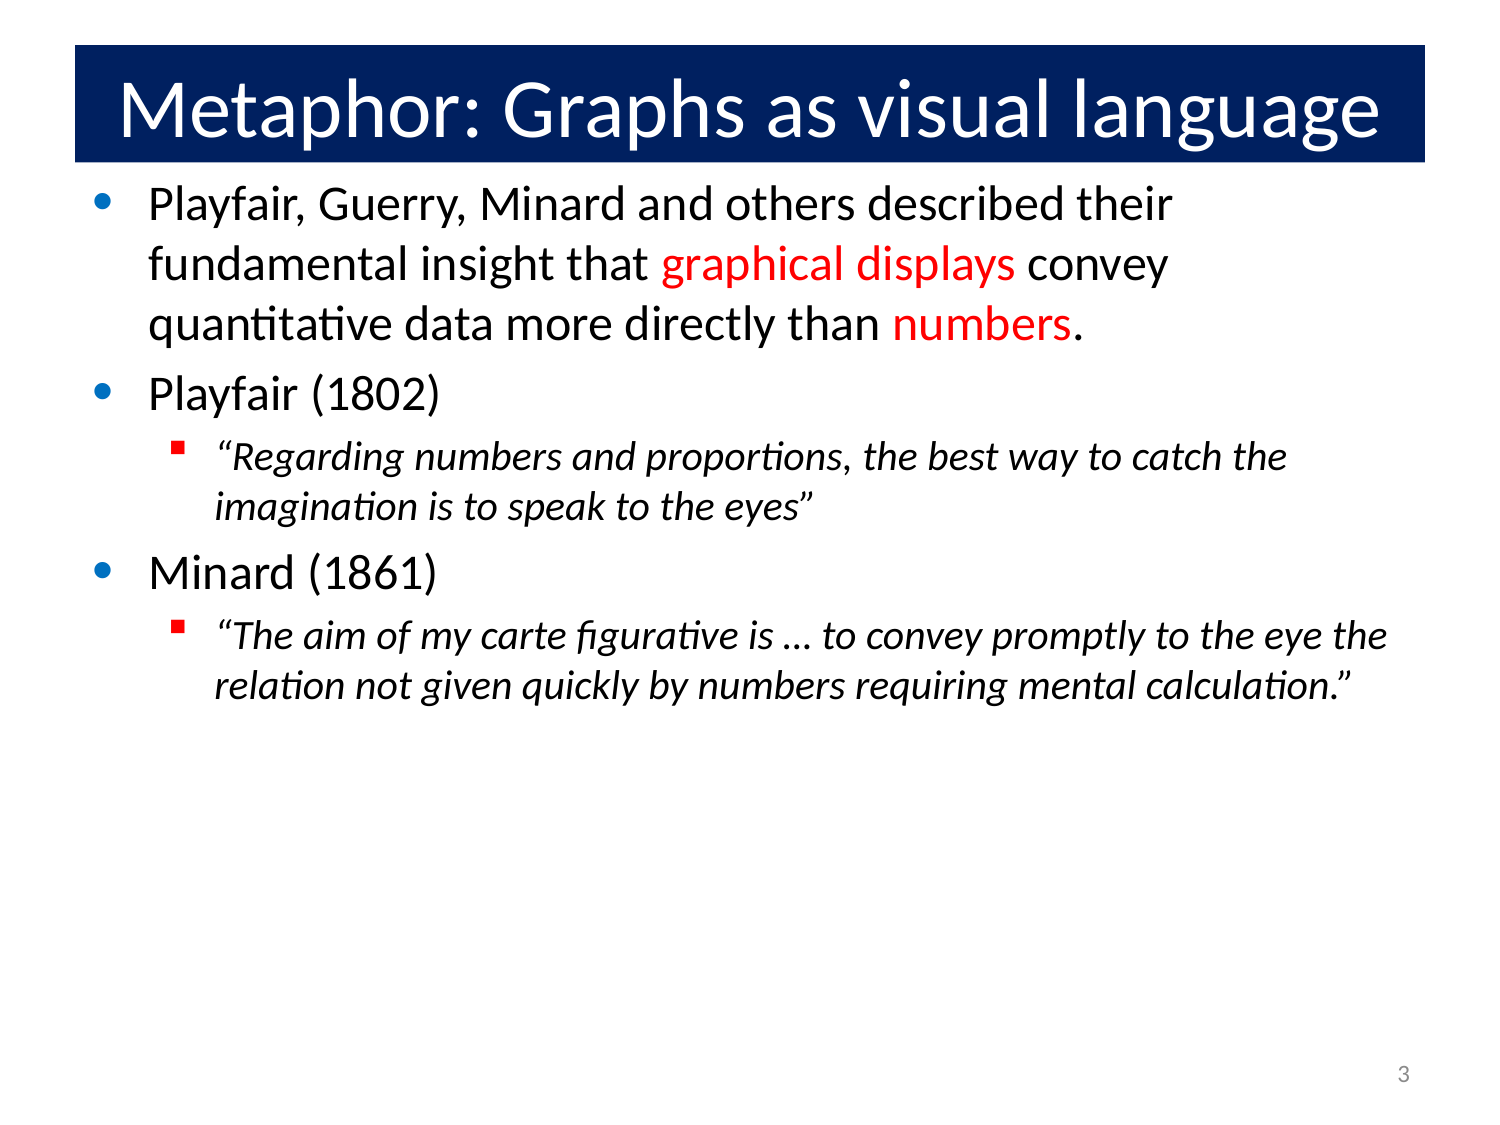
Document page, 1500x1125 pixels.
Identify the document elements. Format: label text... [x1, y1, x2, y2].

list Playfair, Guerry, Minard and others described their fundamental insight that graphical displays convey quantitative data more directly than numbers. Playfair (1802) “Regarding numbers and proportions, the best way to catch the imagination is to speak to the eyes” Minard (1861) “The aim of my carte figurative is … to convey promptly to the eye the relation not given quickly by numbers requiring mental calculation.” [77, 163, 1428, 1001]
slide_number 3 [1074, 1042, 1425, 1103]
title Metaphor: Graphs as visual language [75, 45, 1425, 163]
